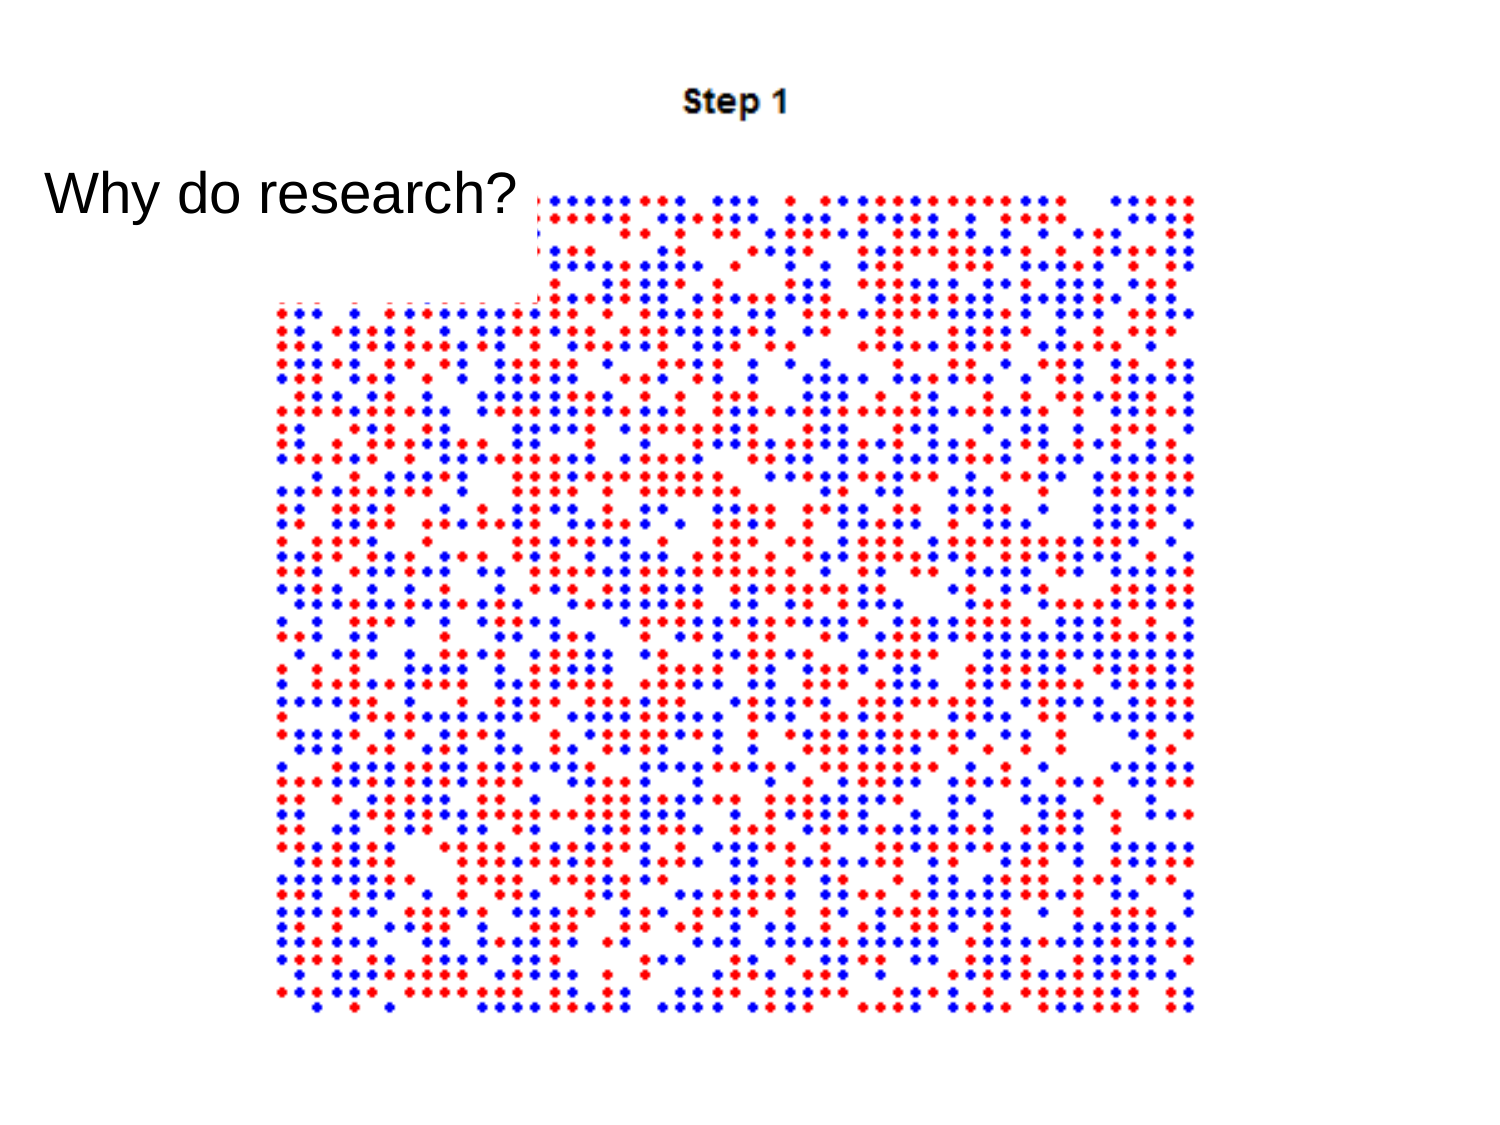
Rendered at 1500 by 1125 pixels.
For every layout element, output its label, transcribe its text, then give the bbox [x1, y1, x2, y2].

picture [100, 24, 1302, 1125]
list Why do research? [29, 66, 95, 303]
